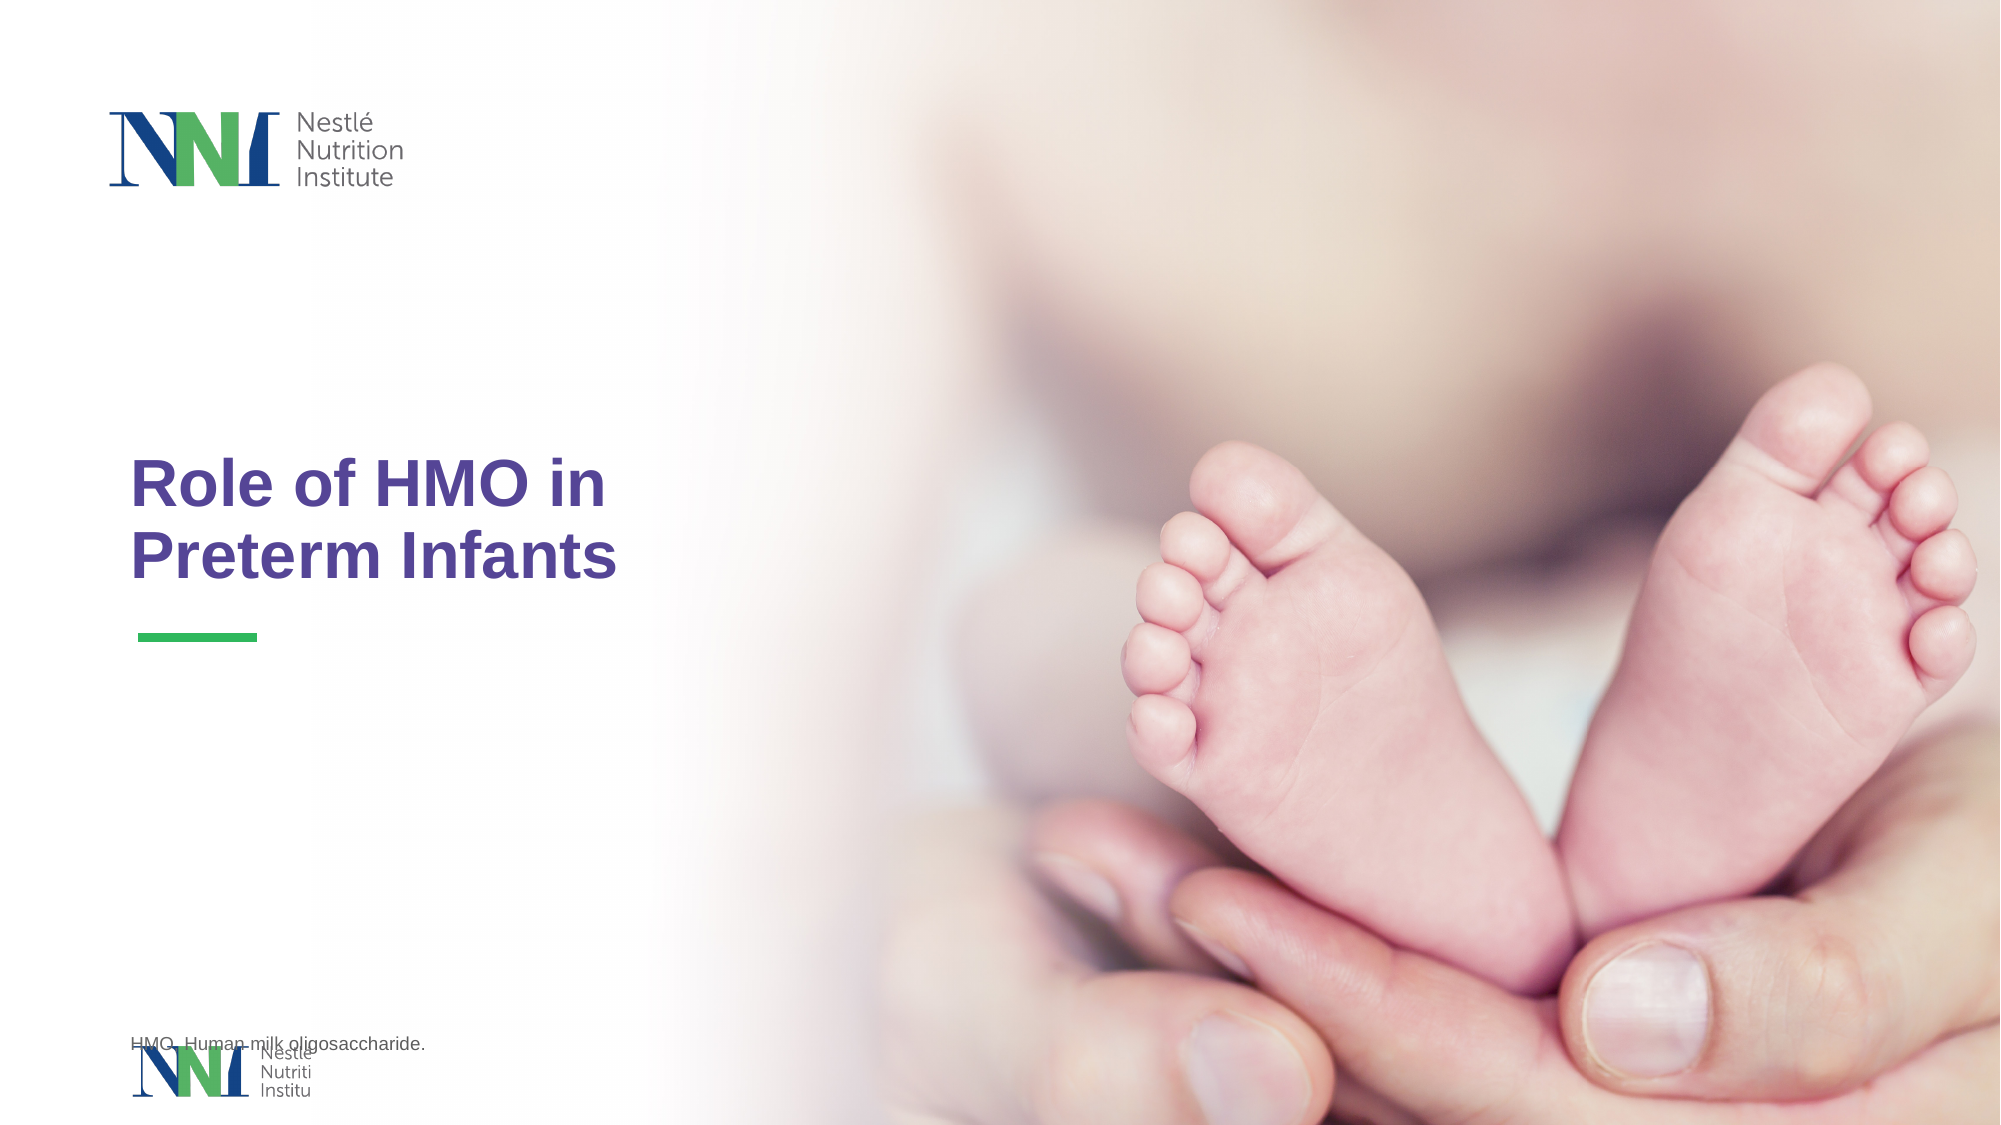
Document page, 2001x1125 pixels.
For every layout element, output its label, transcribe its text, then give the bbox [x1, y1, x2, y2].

title Role of HMO in Preterm Infants [115, 411, 718, 630]
list HMO, Human milk oligosaccharide. [115, 1027, 697, 1060]
picture [85, 0, 2000, 1125]
